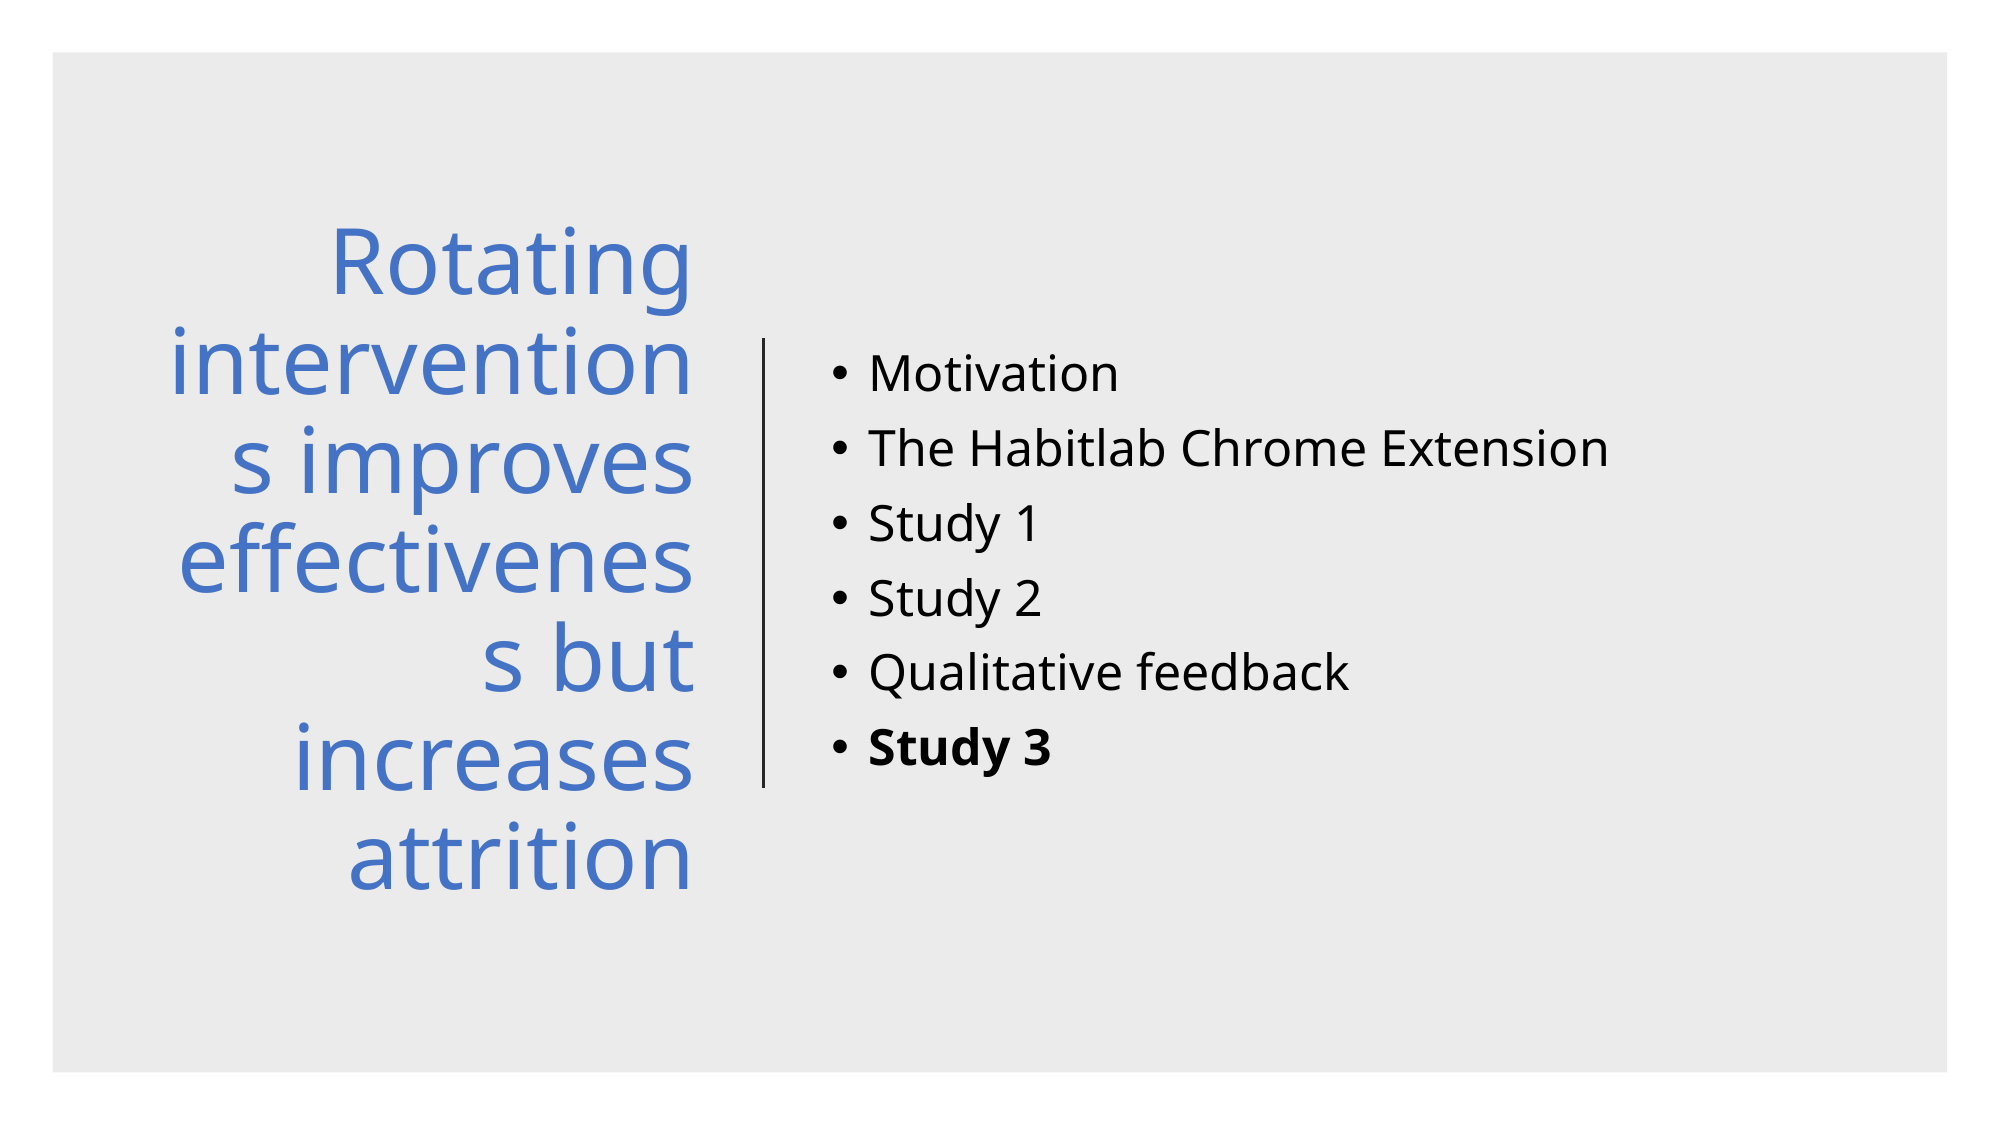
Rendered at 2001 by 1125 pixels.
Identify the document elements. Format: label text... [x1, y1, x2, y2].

title Rotating interventions improves effectiveness but increases attrition [137, 158, 711, 967]
text_box [52, 51, 1948, 1073]
list Motivation The Habitlab Chrome Extension Study 1 Study 2 Qualitative feedback Study 3 [816, 158, 1863, 967]
